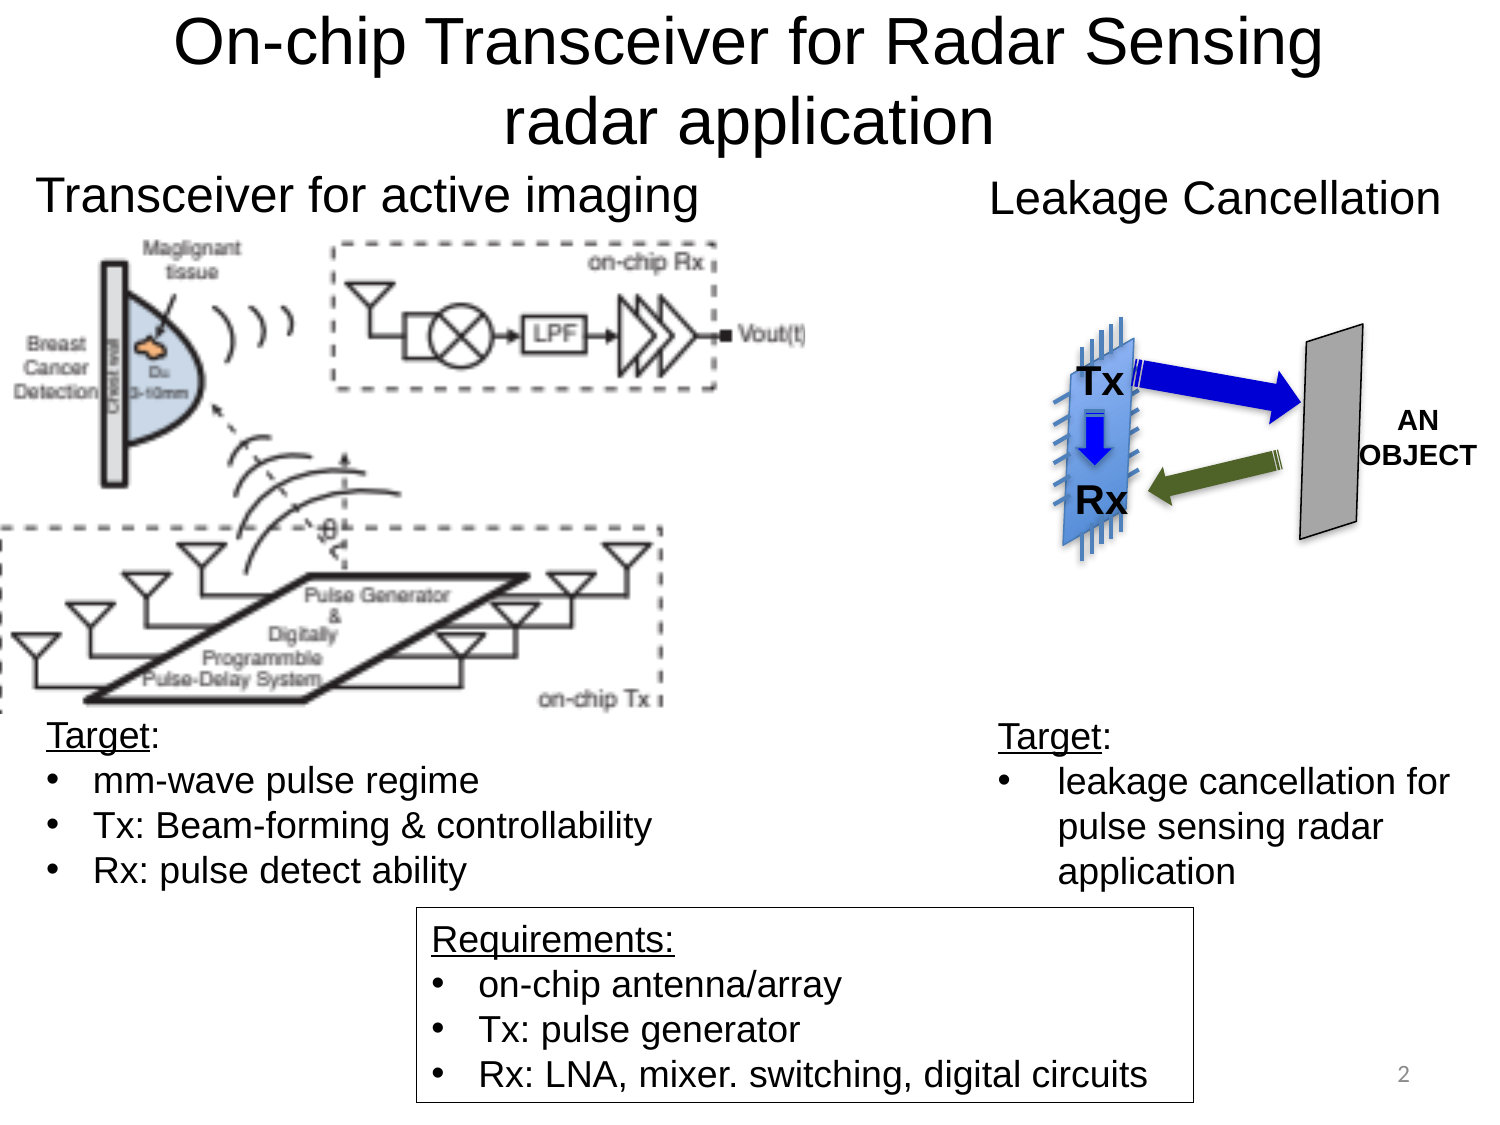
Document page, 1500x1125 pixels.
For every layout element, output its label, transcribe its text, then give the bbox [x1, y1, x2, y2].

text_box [1015, 316, 1500, 562]
text_box Target: leakage cancellation for pulse sensing radar application [983, 704, 1499, 900]
picture [0, 237, 806, 715]
text_box On-chip Transceiver for Radar Sensing radar application [74, 0, 1425, 155]
text_box Leakage Cancellation [962, 152, 1469, 239]
text_box Transceiver for active imaging [0, 150, 736, 236]
text_box Requirements: on-chip antenna/array Tx: pulse generator Rx: LNA, mixer. switching, digital circuits [416, 907, 1194, 1103]
text_box Target: mm-wave pulse regime Tx: Beam-forming & controllability Rx: pulse detect ability [31, 723, 695, 898]
slide_number 2 [1074, 1042, 1425, 1103]
